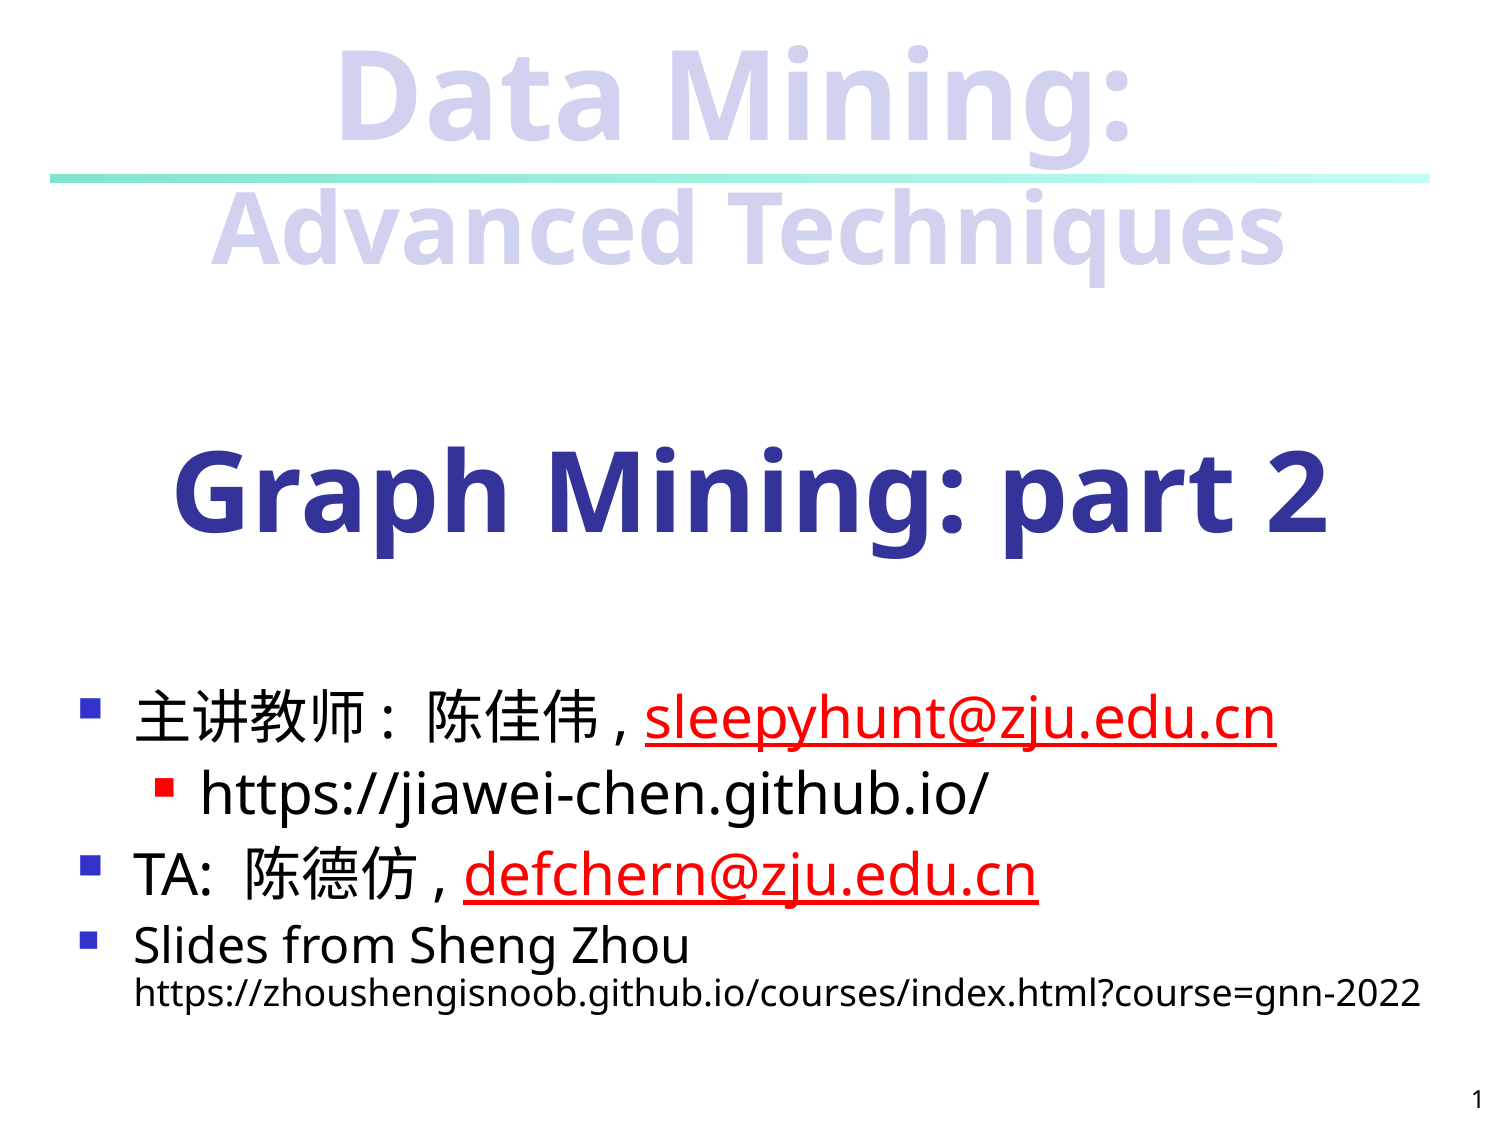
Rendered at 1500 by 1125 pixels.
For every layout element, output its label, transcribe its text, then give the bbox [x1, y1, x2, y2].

title Data Mining: Advanced Techniques Graph Mining: part 2 [87, 0, 1413, 563]
slide_number 1 [1187, 1062, 1500, 1125]
text_box 主讲教师: 陈佳伟, sleepyhunt@zju.edu.cn https://jiawei-chen.github.io/ TA: 陈德仿, defchern@zju.edu.cn Slides from Sheng Zhou https://zhoushengisnoob.github.io/courses/index.html?course=gnn-2022 [62, 673, 1463, 1038]
